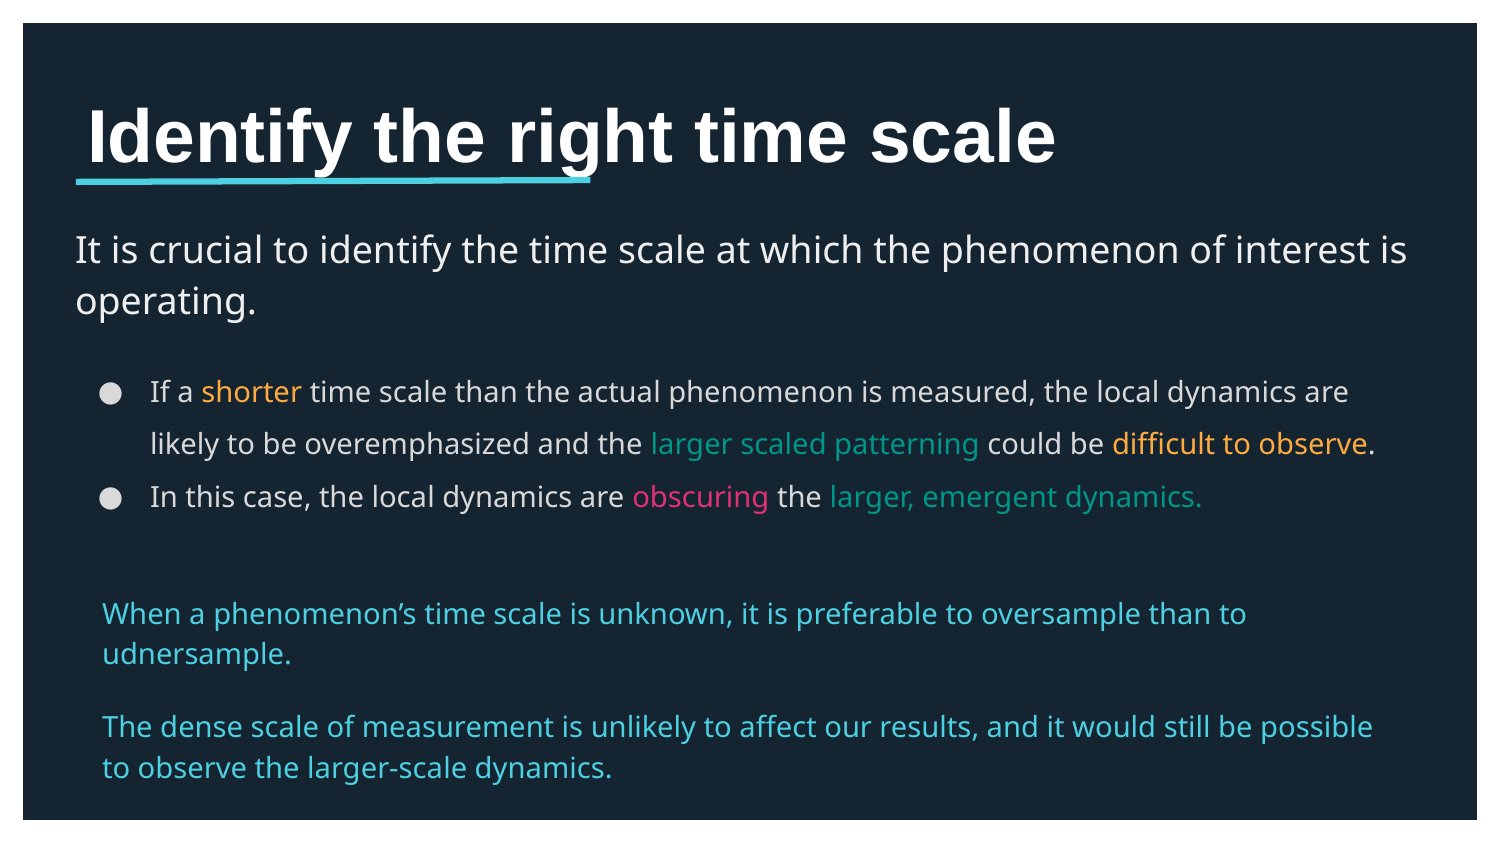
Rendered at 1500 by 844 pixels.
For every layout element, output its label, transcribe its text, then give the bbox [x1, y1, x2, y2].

text_box [0, 0, 1500, 844]
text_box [75, 179, 591, 183]
text_box It is crucial to identify the time scale at which the phenomenon of interest is operating. If a shorter time scale than the actual phenomenon is measured, the local dynamics are likely to be overemphasized and the larger scaled patterning could be difficult to observe. In this case, the local dynamics are obscuring the larger, emergent dynamics. [60, 203, 1427, 568]
title Identify the right time scale [51, 144, 1232, 261]
text_box When a phenomenon’s time scale is unknown, it is preferable to oversample than to udnersample. The dense scale of measurement is unlikely to affect our results, and it would still be possible to observe the larger-scale dynamics. [87, 575, 1413, 745]
text_box [3, 4, 1496, 839]
